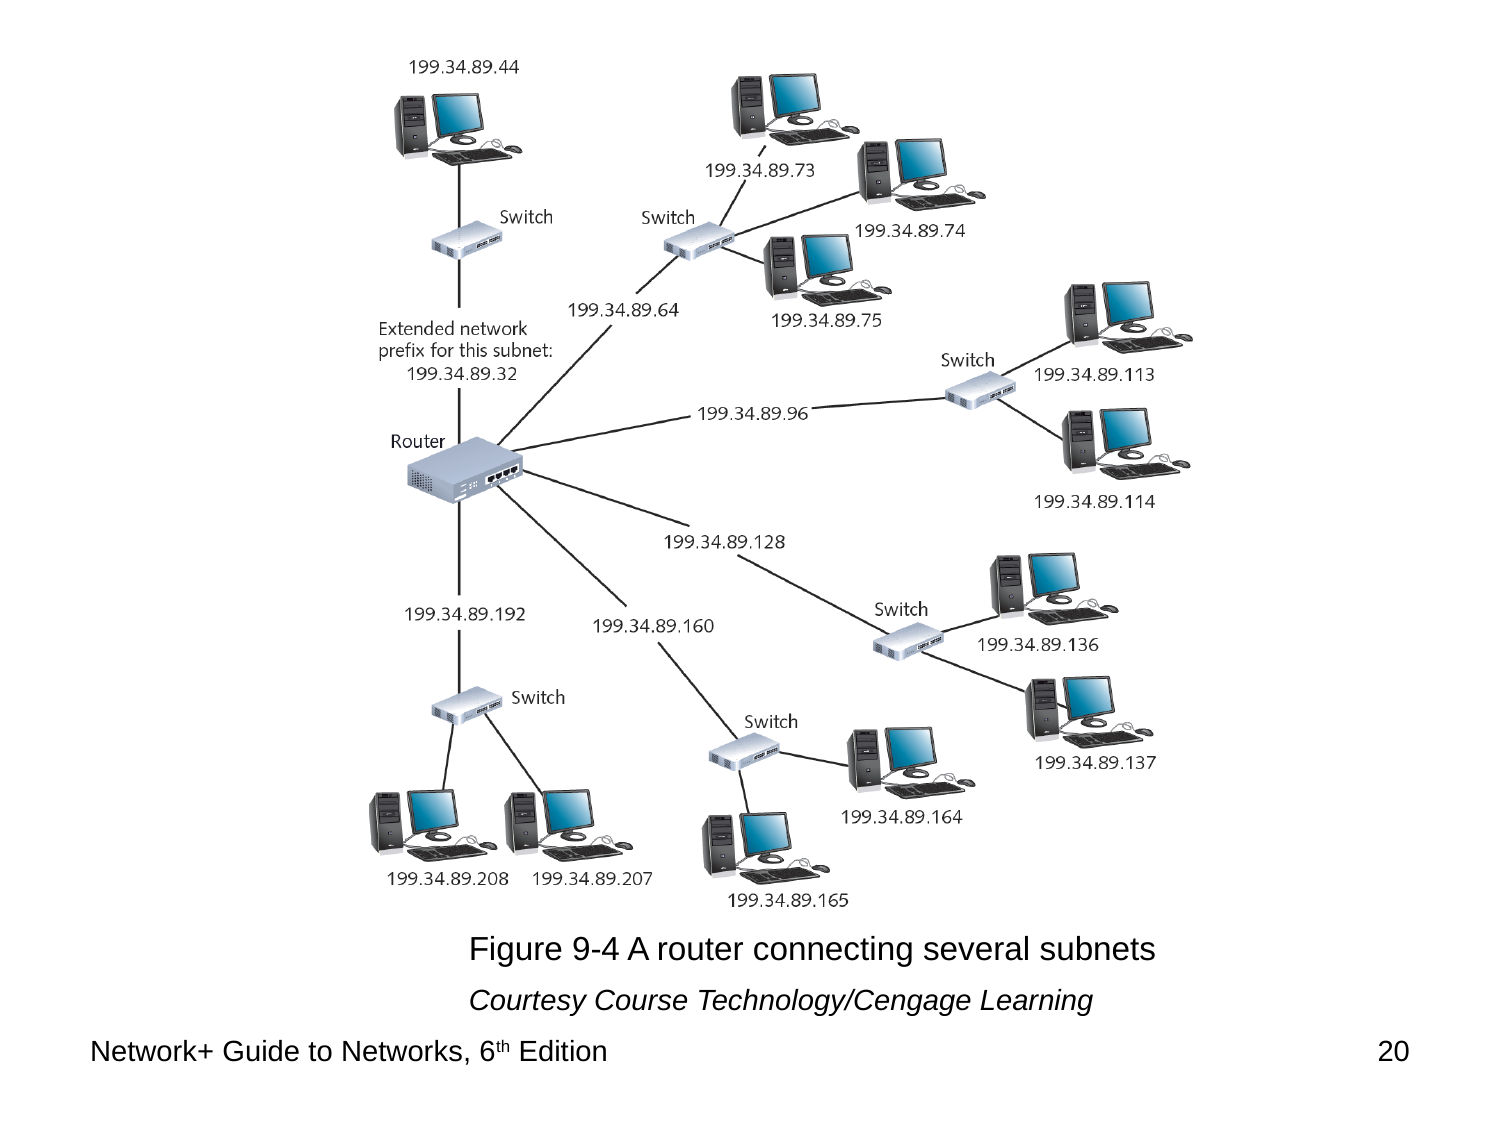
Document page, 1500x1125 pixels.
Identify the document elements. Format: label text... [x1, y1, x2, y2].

text_box Courtesy Course Technology/Cengage Learning [454, 973, 1110, 1024]
text_box Figure 9-4 A router connecting several subnets [454, 922, 1173, 975]
footer Network+ Guide to Networks, 6th Edition [74, 1024, 988, 1103]
slide_number 20 [1074, 1024, 1426, 1103]
picture [369, 48, 1195, 915]
